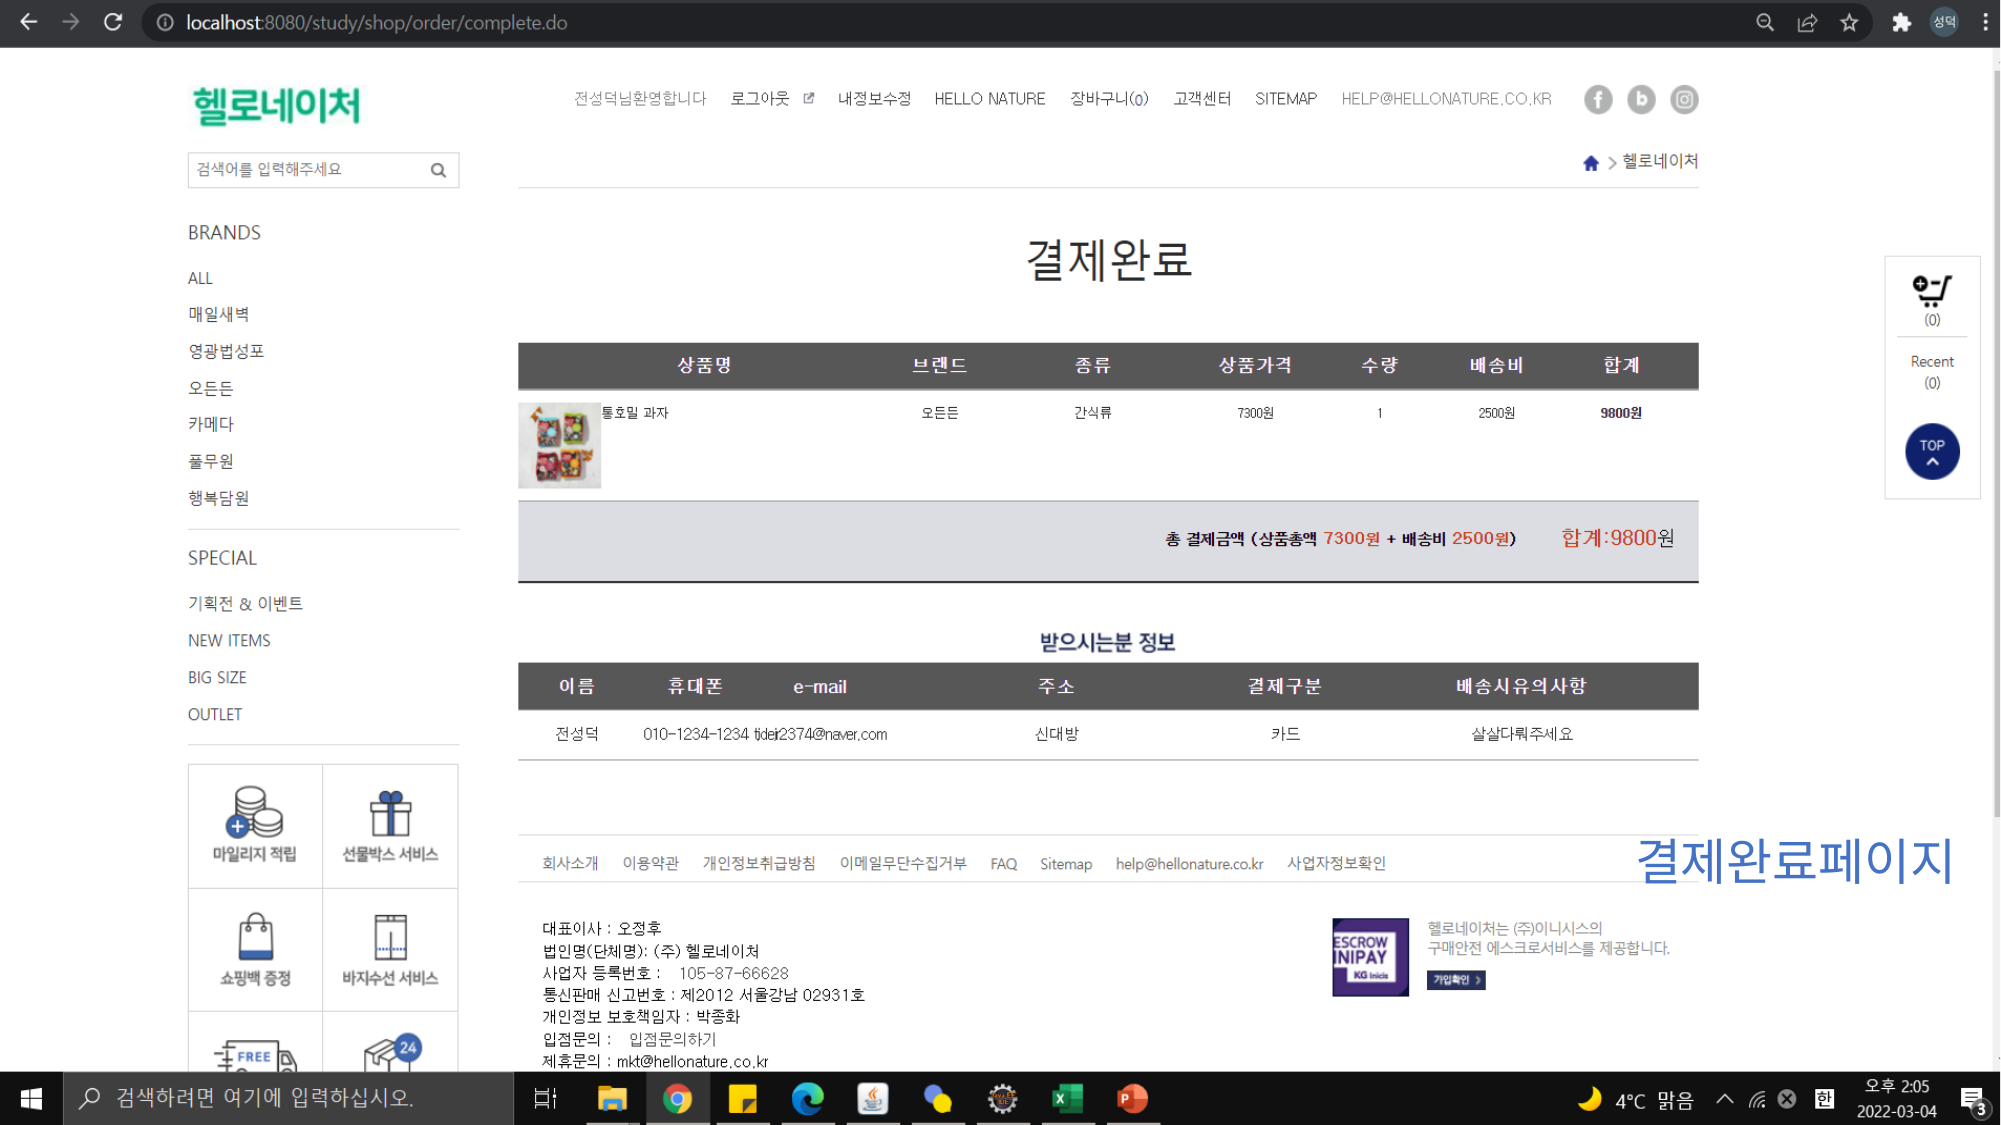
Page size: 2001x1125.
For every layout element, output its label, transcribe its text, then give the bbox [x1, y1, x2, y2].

picture [0, 0, 2001, 1125]
text_box 결제완료페이지 [1592, 795, 2000, 933]
